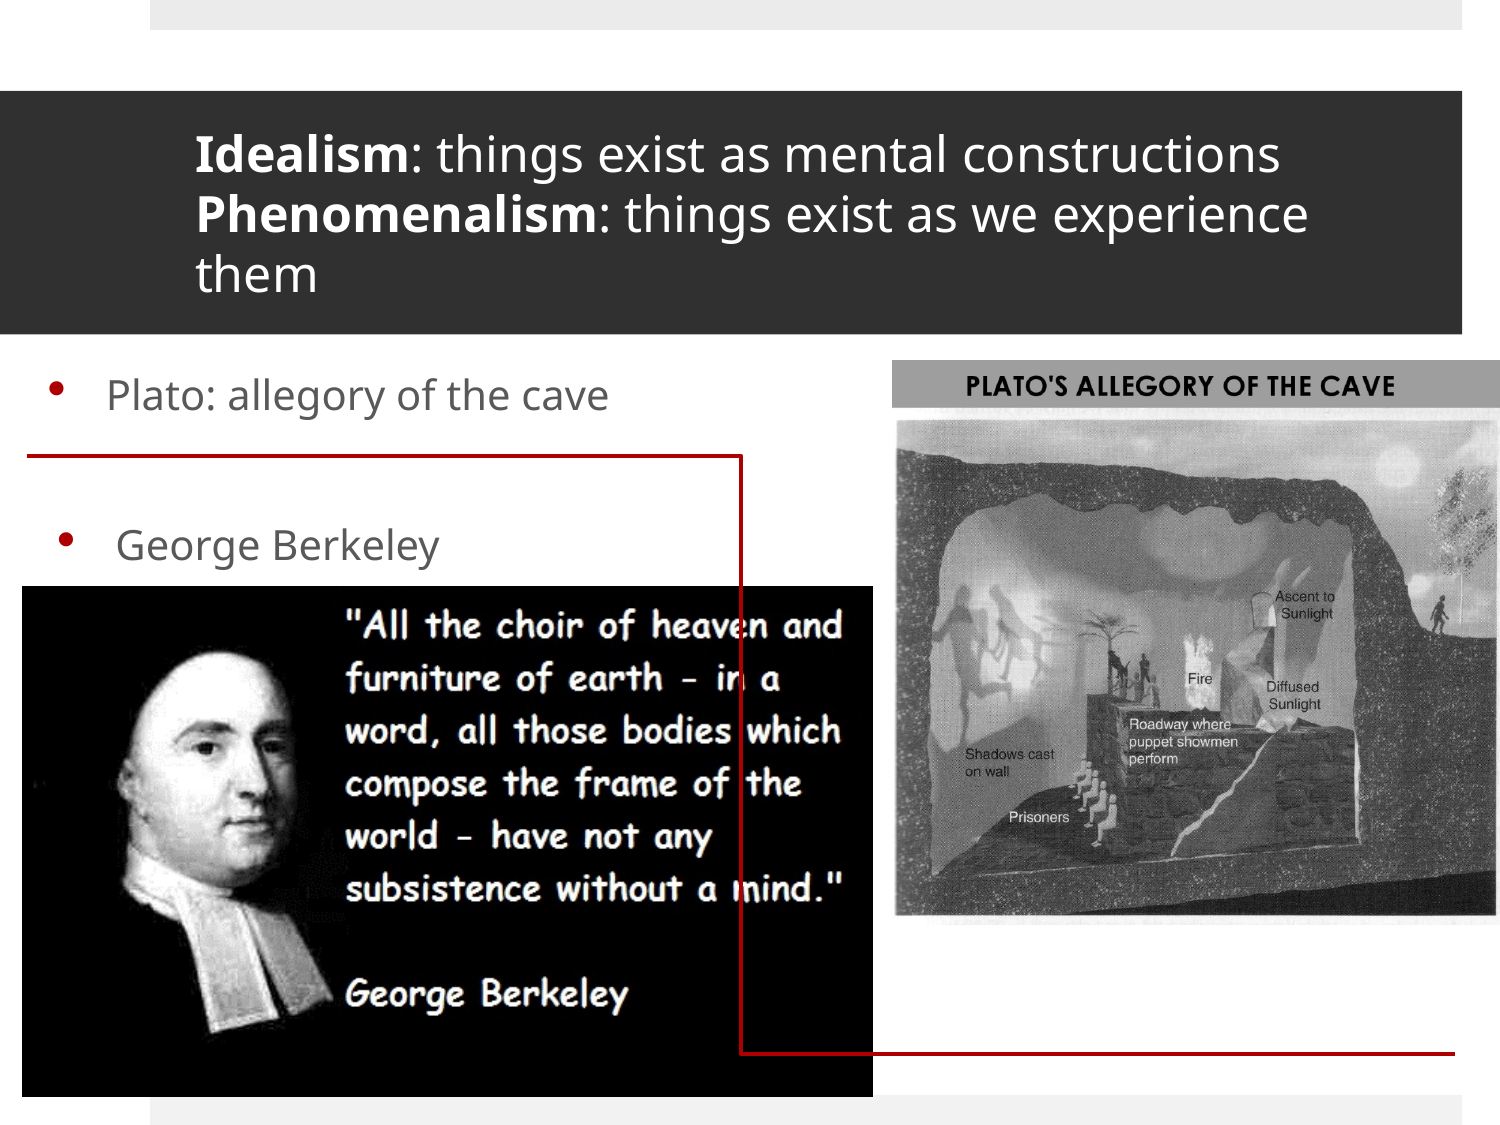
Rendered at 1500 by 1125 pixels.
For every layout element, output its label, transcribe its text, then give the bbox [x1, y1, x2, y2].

picture [21, 586, 874, 1097]
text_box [26, 455, 1456, 1055]
title Idealism: things exist as mental constructions Phenomenalism: things exist as we experience them [0, 90, 1463, 335]
list Plato: allegory of the cave [34, 360, 892, 455]
picture [892, 360, 1500, 925]
